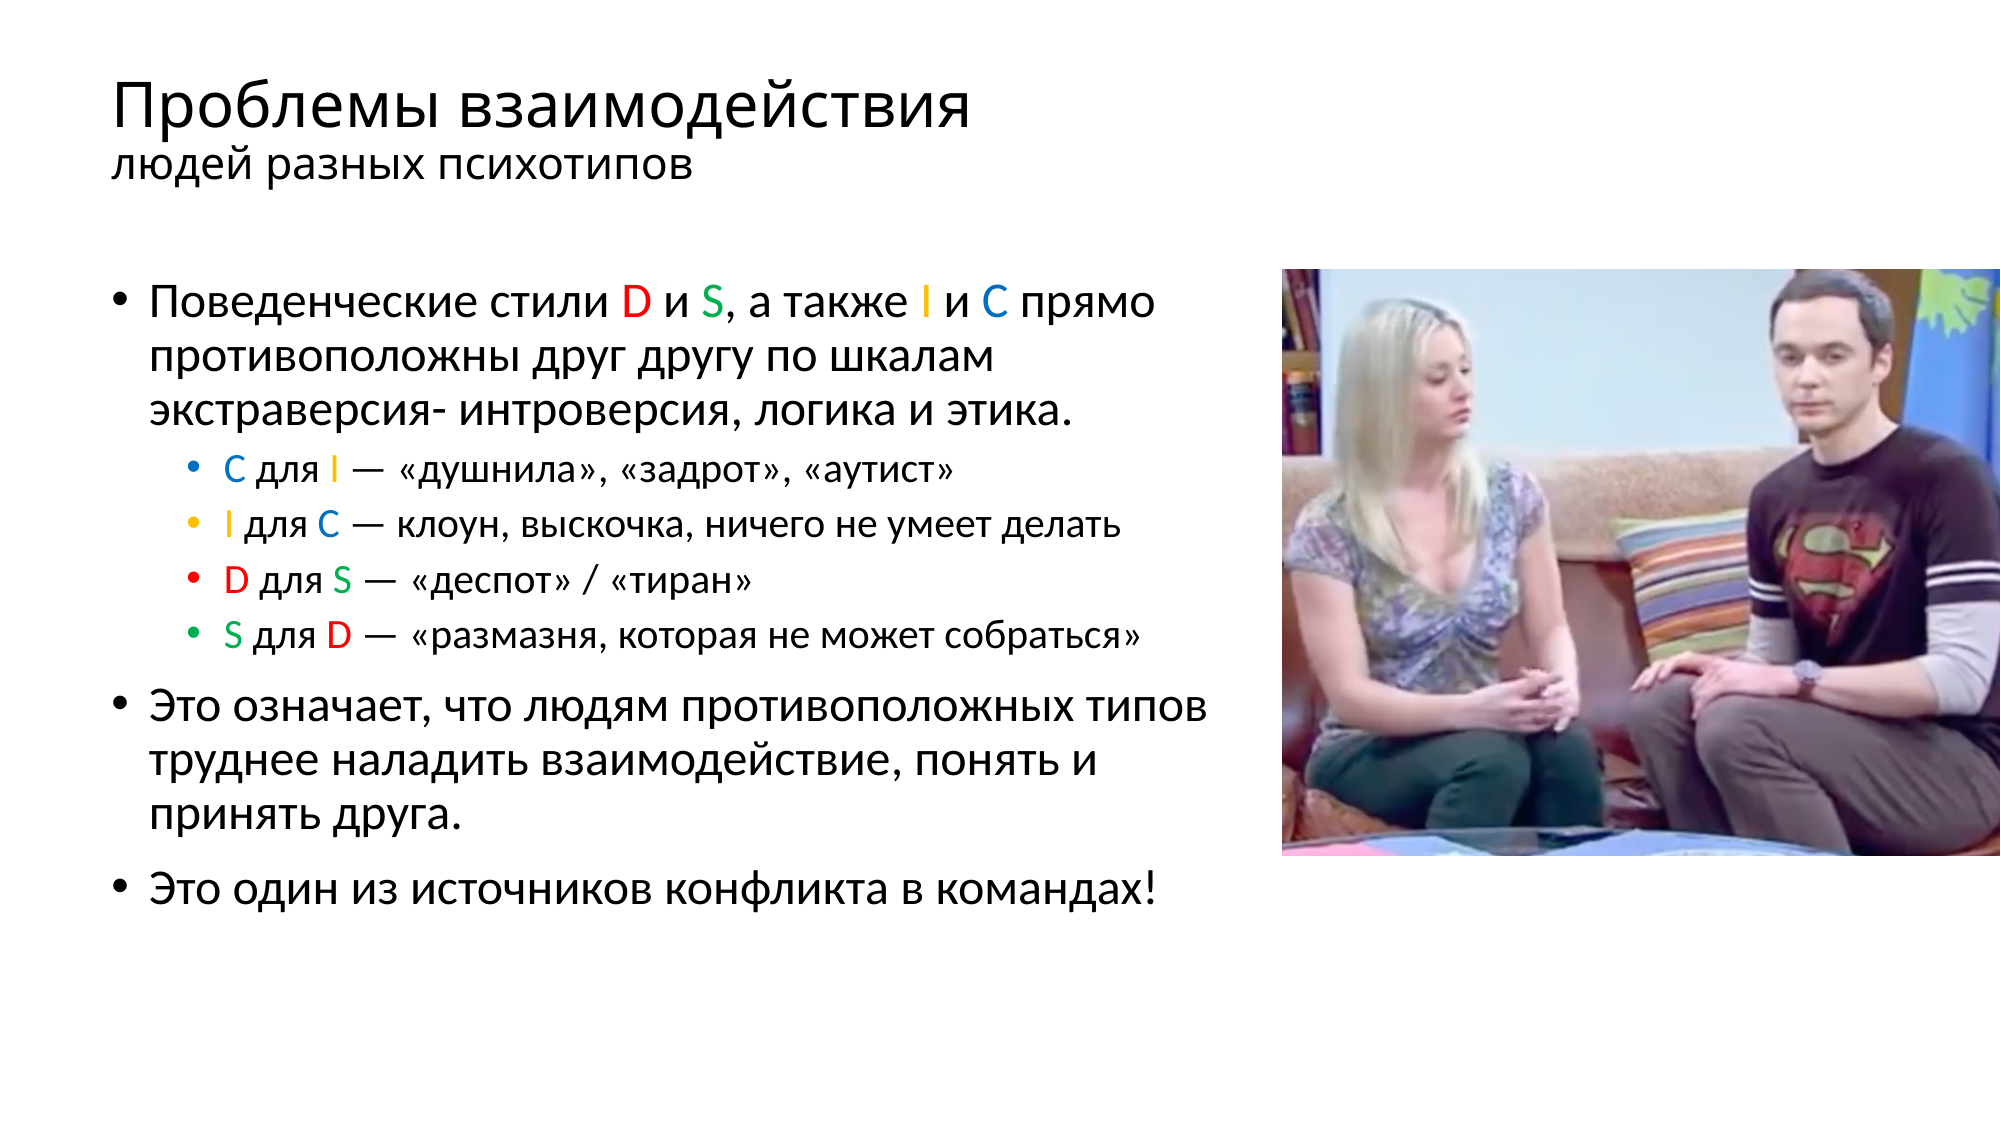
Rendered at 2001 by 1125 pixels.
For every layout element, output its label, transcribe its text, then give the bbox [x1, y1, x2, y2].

list Поведенческие стили D и S, а также I и C прямо противоположны друг другу по шкалам экстраверсия- интроверсия, логика и этика. C для I — «душнила», «задрот», «аутист» I для C — клоун, выскочка, ничего не умеет делать D для S — «деспот» / «тиран» S для D — «размазня, которая не может собраться» Это означает, что людям противоположных типов труднее наладить взаимодействие, понять и принять друга. Это один из источников конфликта в командах! [96, 266, 1229, 1046]
picture [1282, 269, 2000, 856]
title Проблемы взаимодействия людей разных психотипов [96, 63, 1283, 199]
